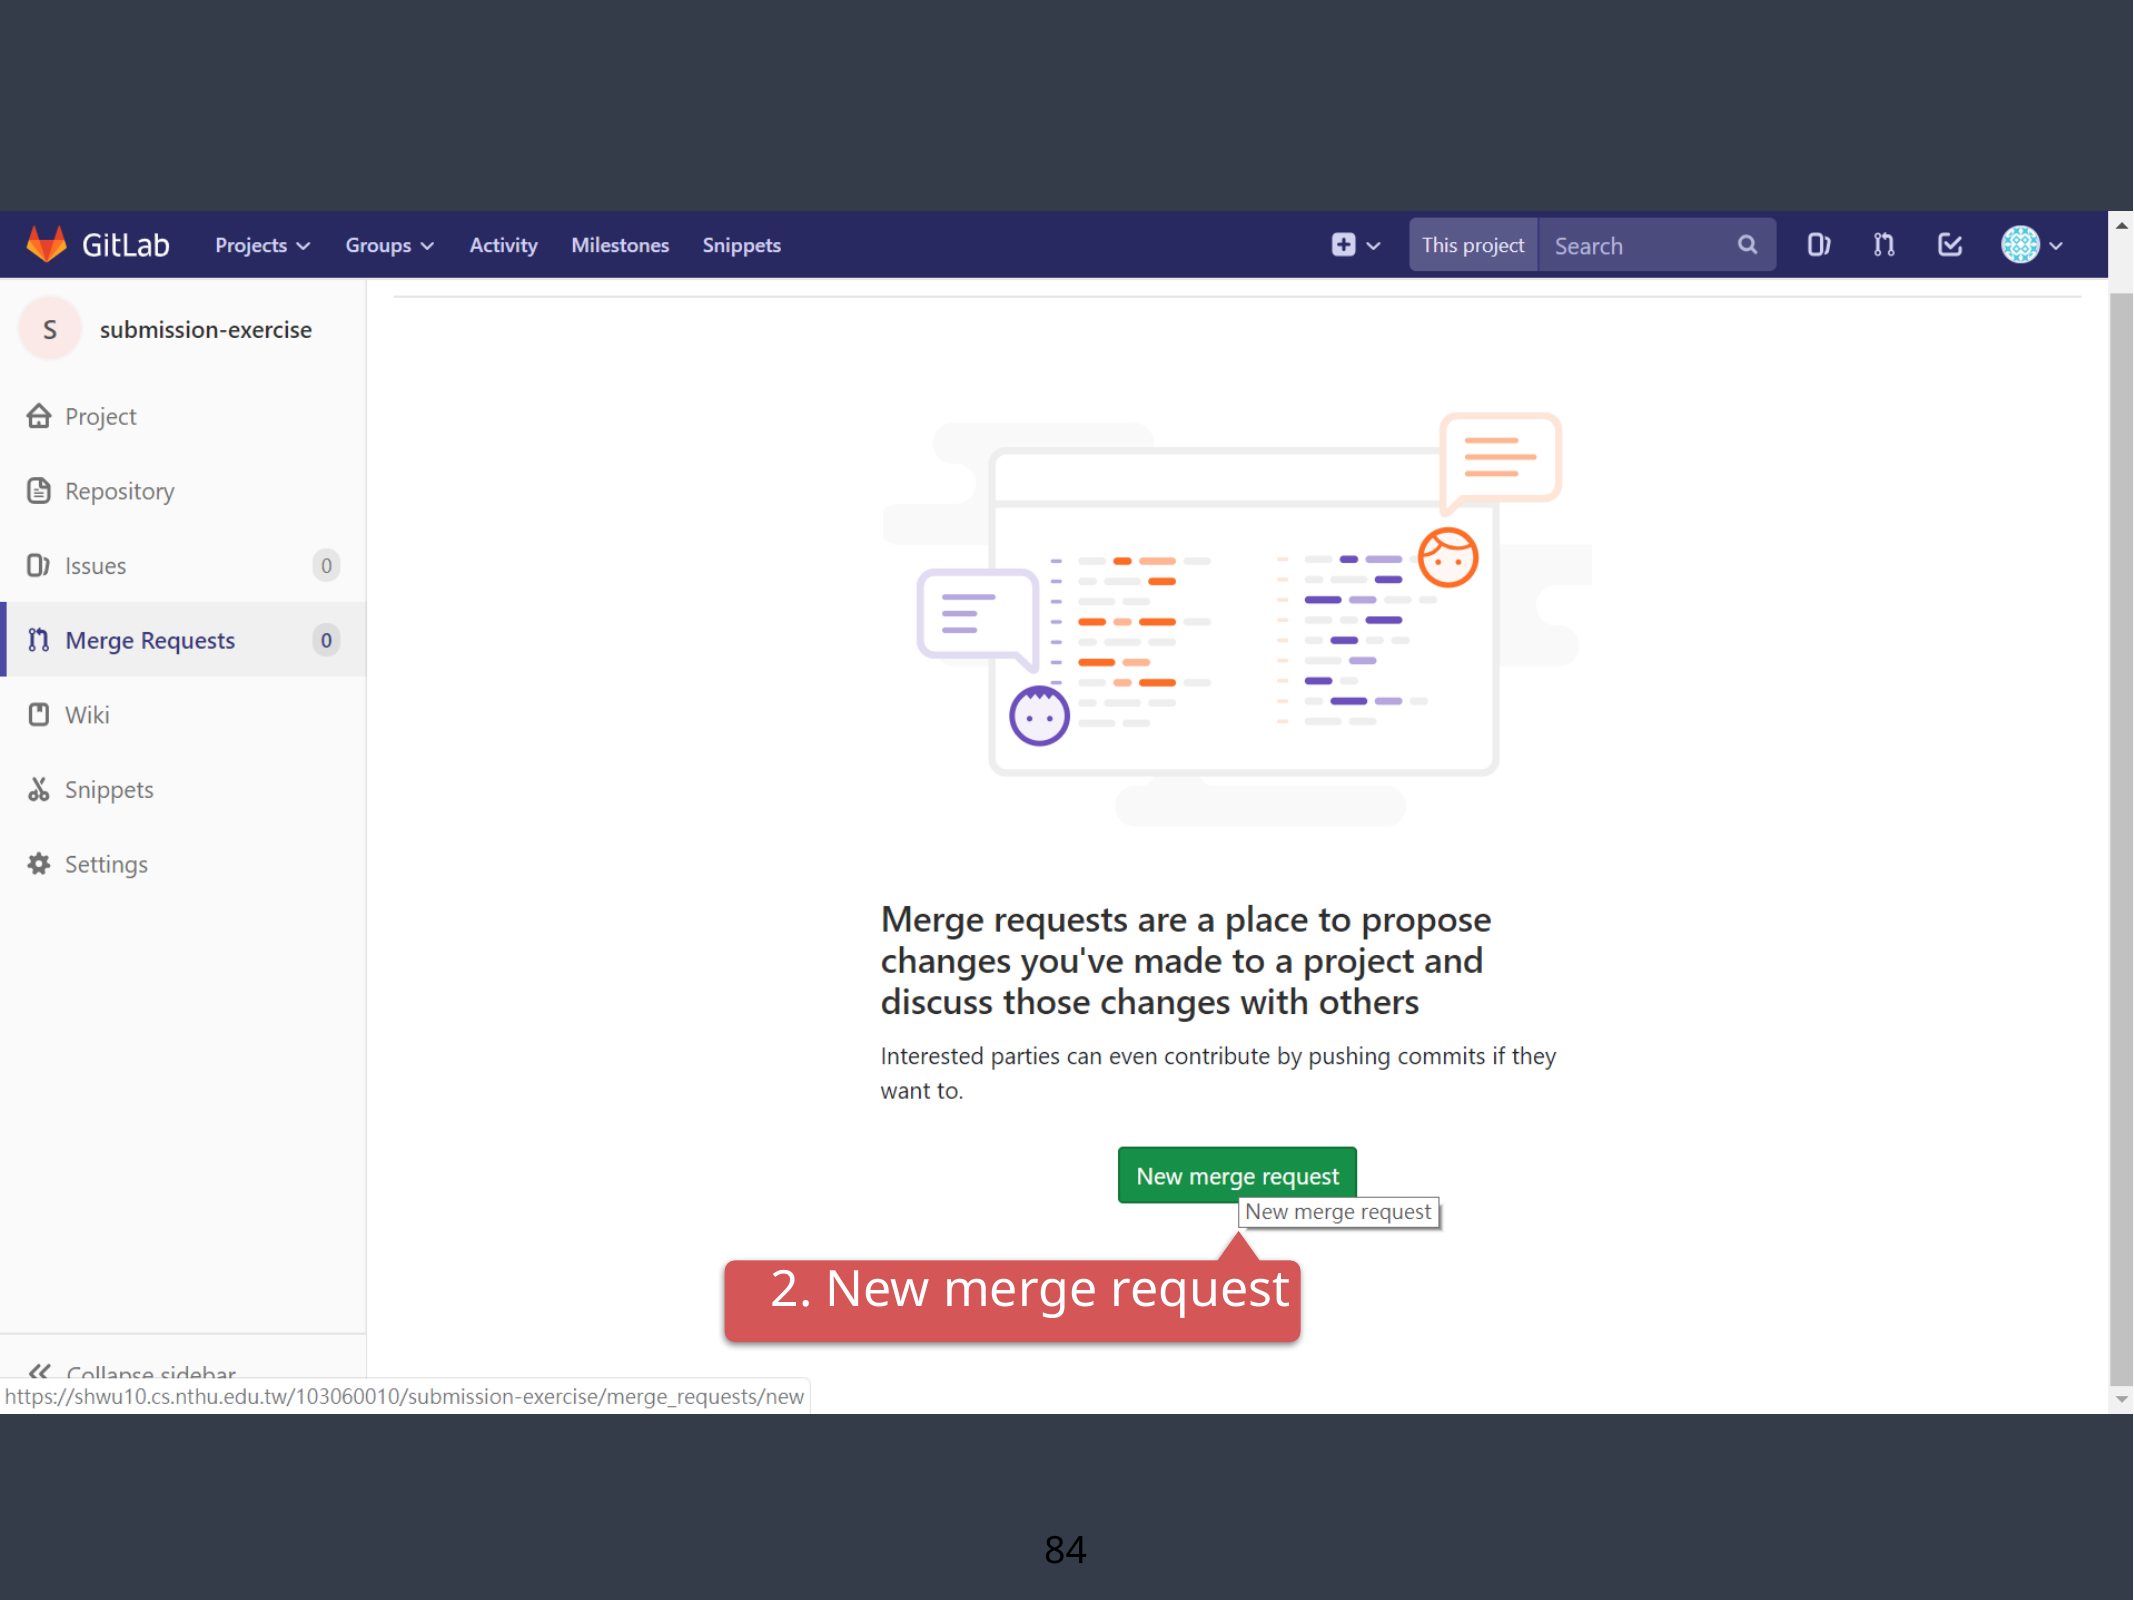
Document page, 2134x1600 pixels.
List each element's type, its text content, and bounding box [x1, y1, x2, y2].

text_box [724, 1230, 1301, 1343]
picture [0, 211, 2134, 1414]
slide_number ‹#› [1035, 1517, 1096, 1600]
